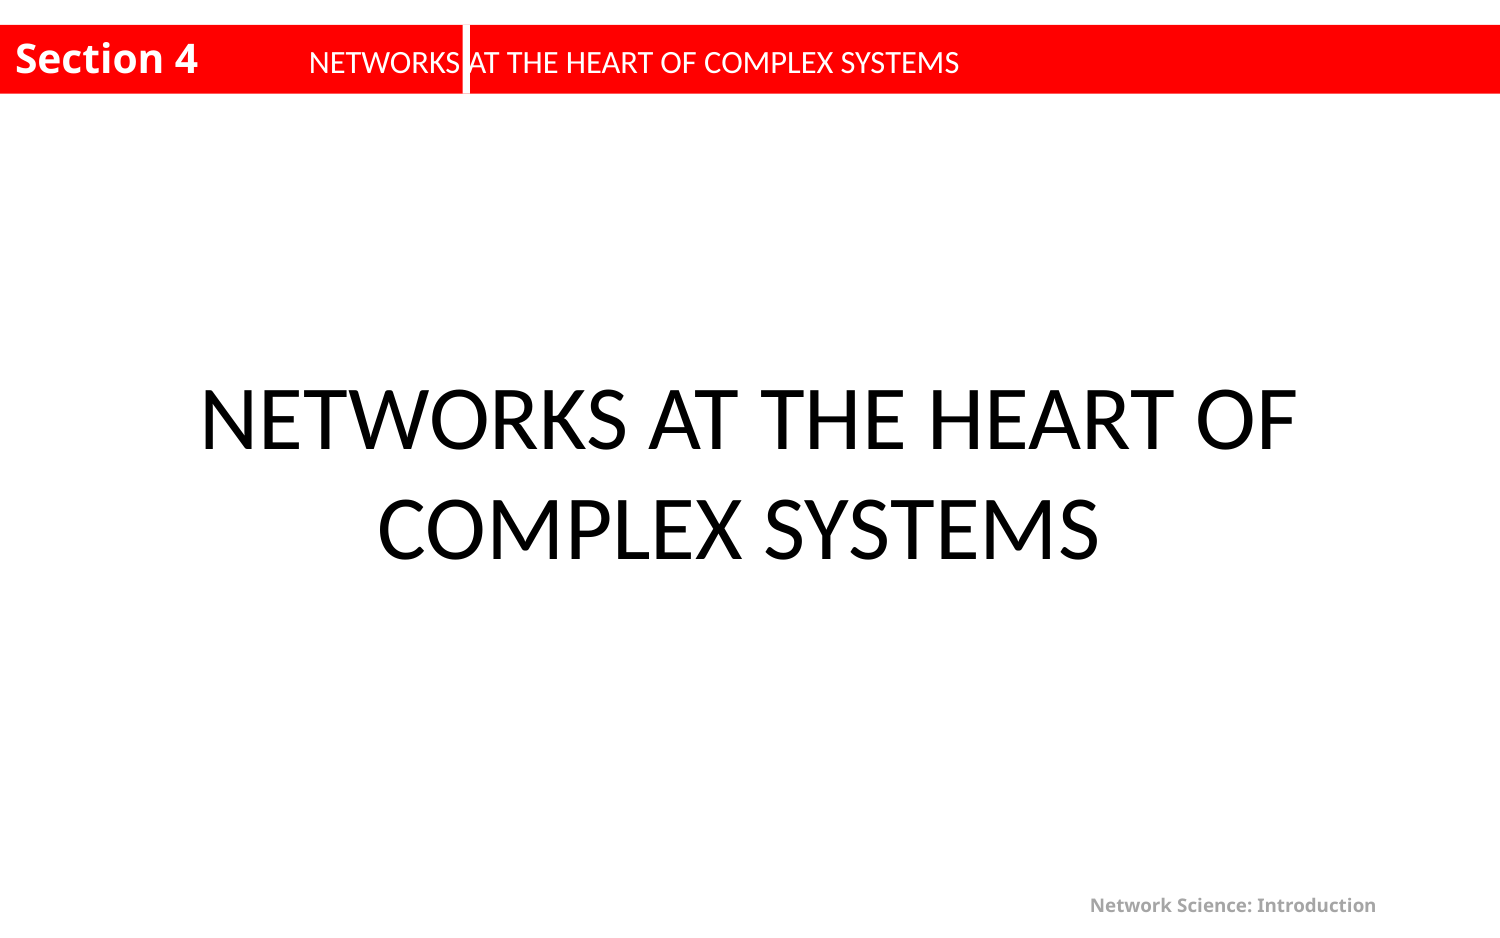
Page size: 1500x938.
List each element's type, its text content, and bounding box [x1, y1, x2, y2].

text_box Network Science: Introduction [1074, 885, 1500, 924]
text_box Section 4 NETWORKS AT THE HEART OF COMPLEX SYSTEMS [0, 24, 462, 94]
text_box NETWORKS AT THE HEART OF COMPLEX SYSTEMS [0, 350, 1500, 695]
text_box Section 4 NETWORKS AT THE HEART OF COMPLEX SYSTEMS [470, 24, 1500, 94]
text_box [462, 24, 470, 94]
